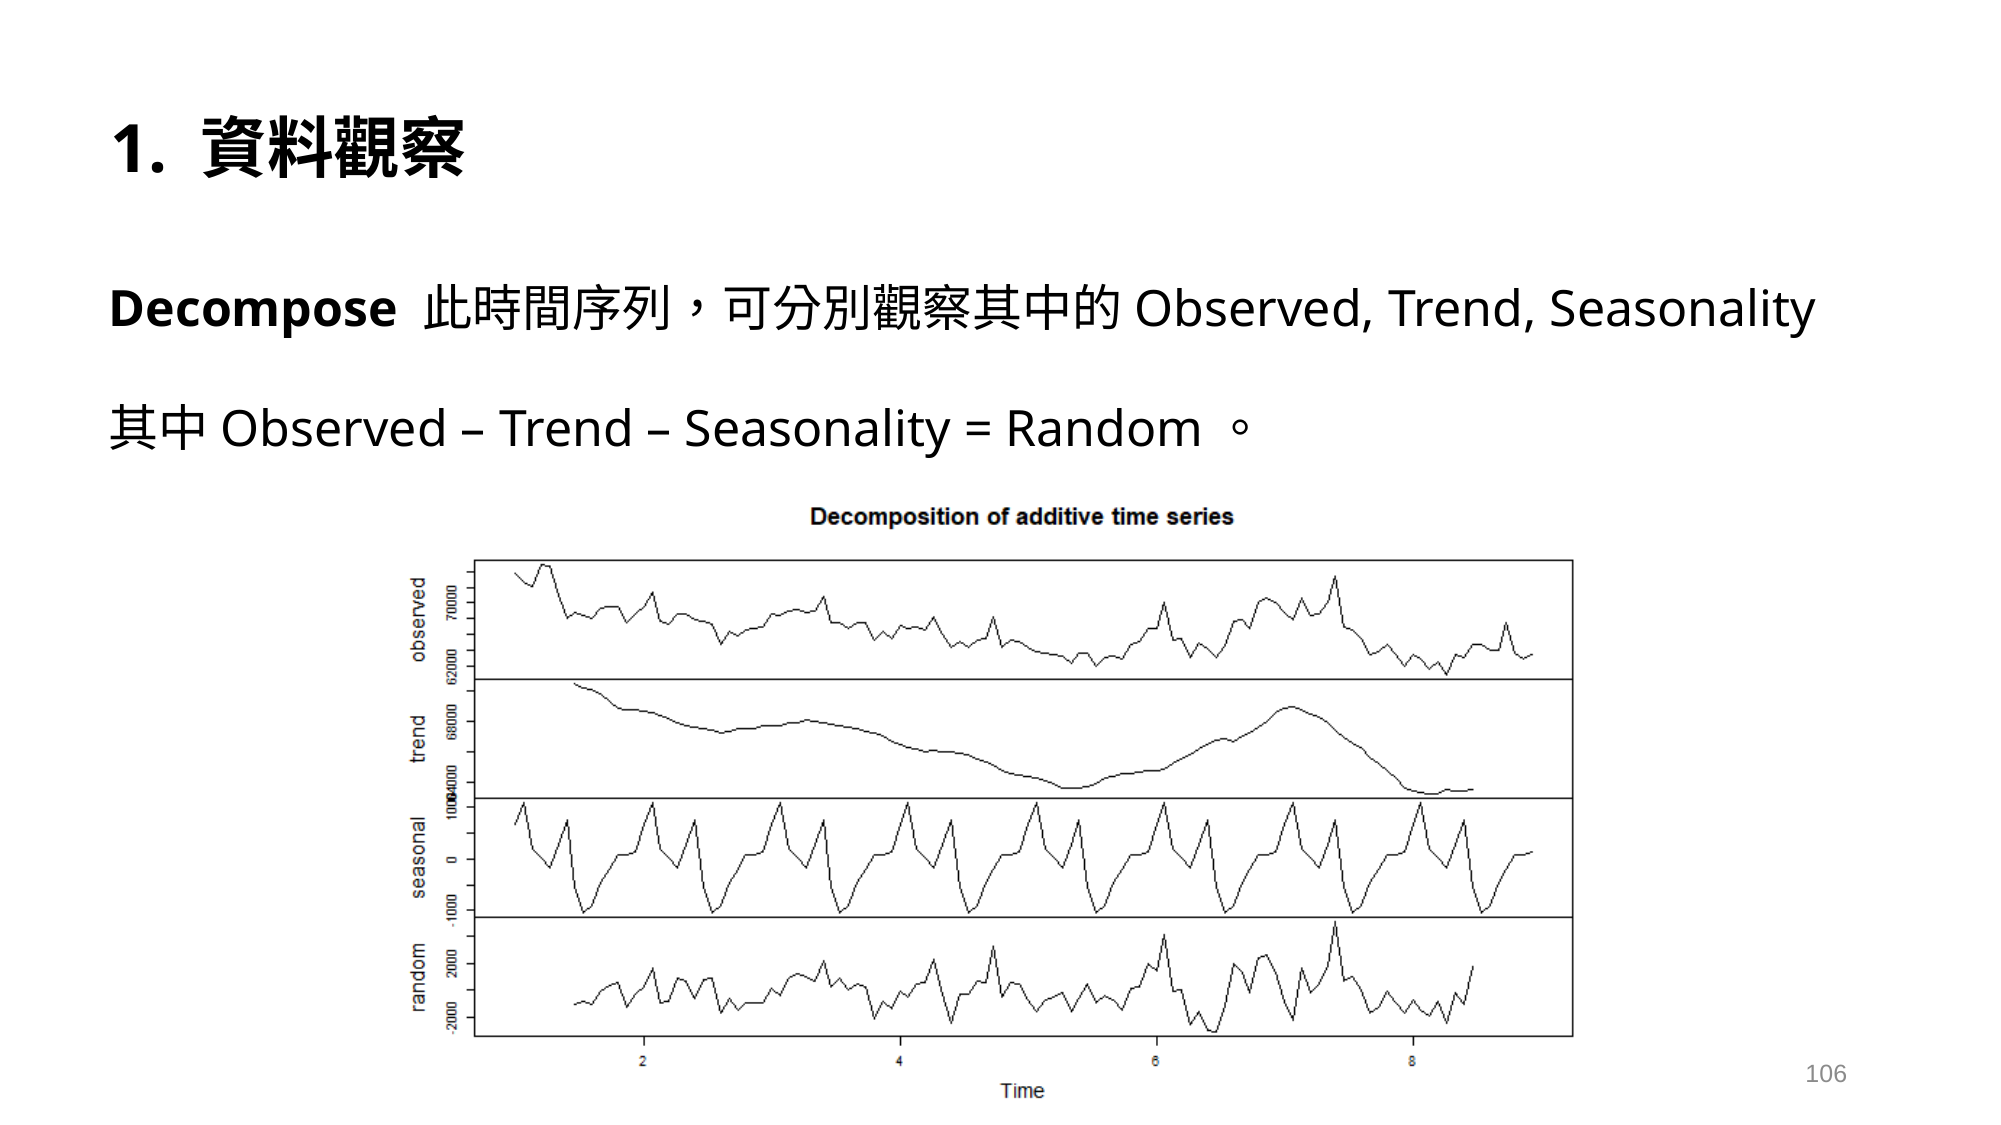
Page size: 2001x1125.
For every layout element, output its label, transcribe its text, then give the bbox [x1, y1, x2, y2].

text_box Decompose 此時間序列，可分別觀察其中的Observed, Trend, Seasonality 其中Observed – Trend – Seasonality = Random。 [93, 209, 1832, 525]
slide_number 106 [1607, 1042, 1863, 1103]
picture [393, 480, 1607, 1125]
text_box 1. 資料觀察 [0, 58, 1000, 193]
